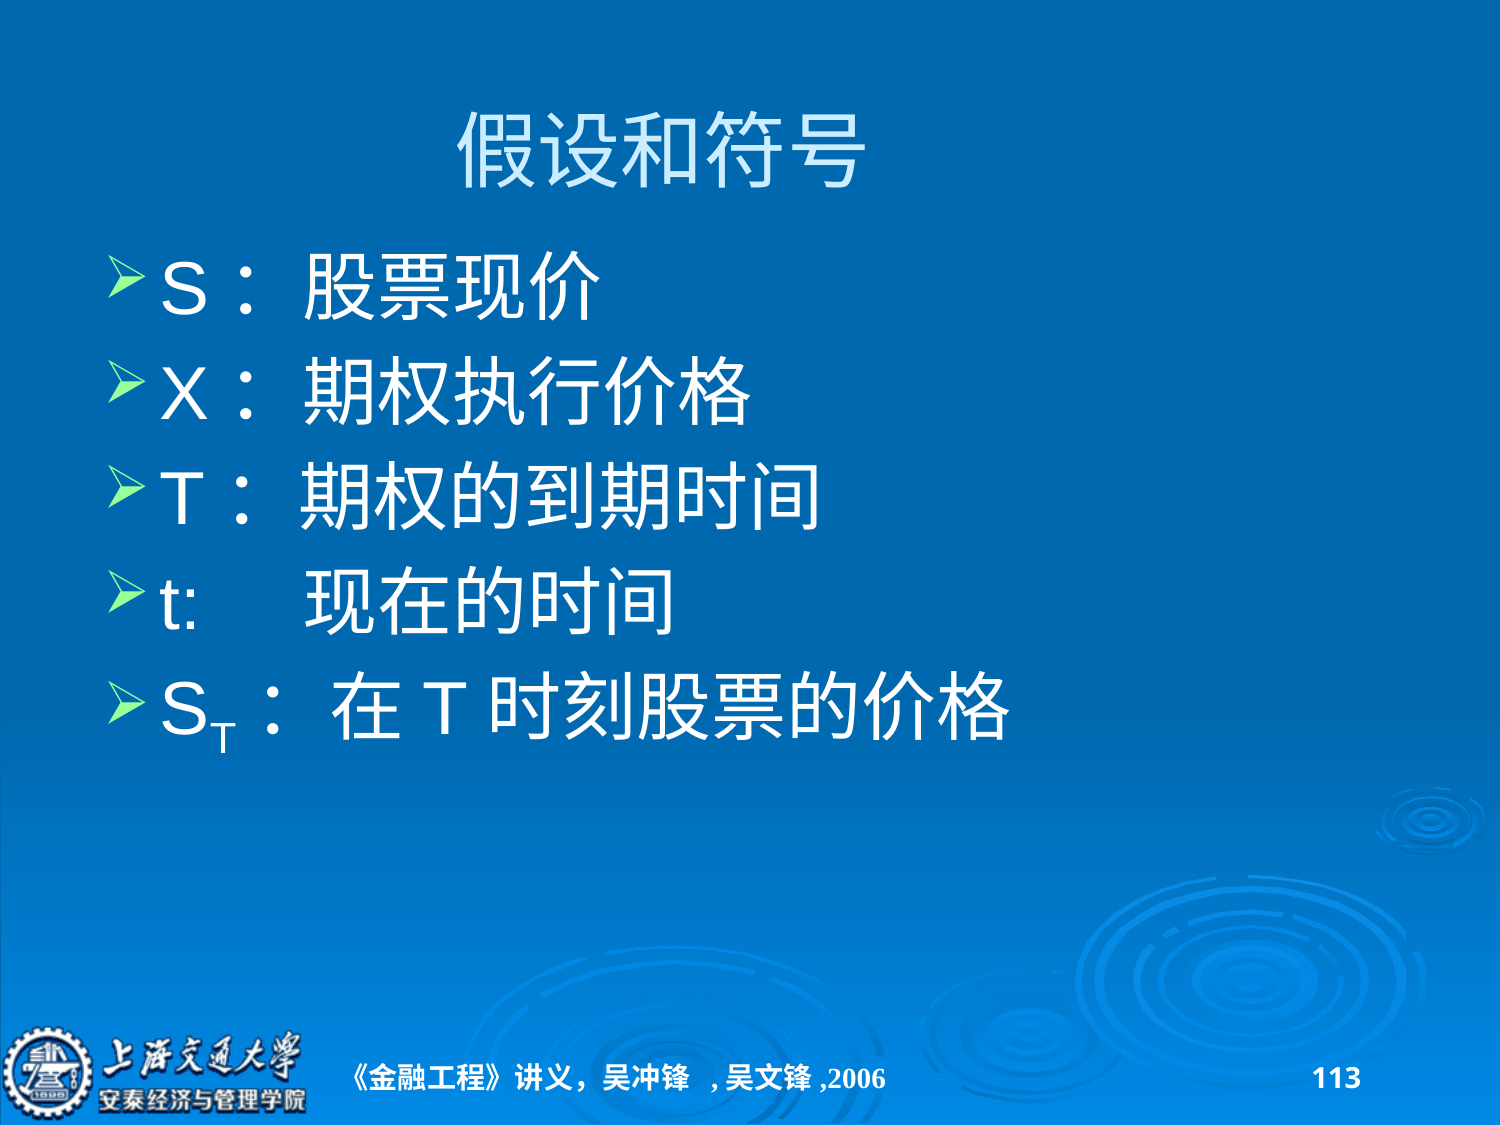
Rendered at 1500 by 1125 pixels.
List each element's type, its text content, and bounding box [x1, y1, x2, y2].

title 假设和符号 [112, 54, 1213, 231]
list S：股票现价 X：期权执行价格 T：期权的到期时间 t: 现在的时间 ST：在T时刻股票的价格 [88, 231, 1414, 1020]
picture [0, 1017, 313, 1125]
